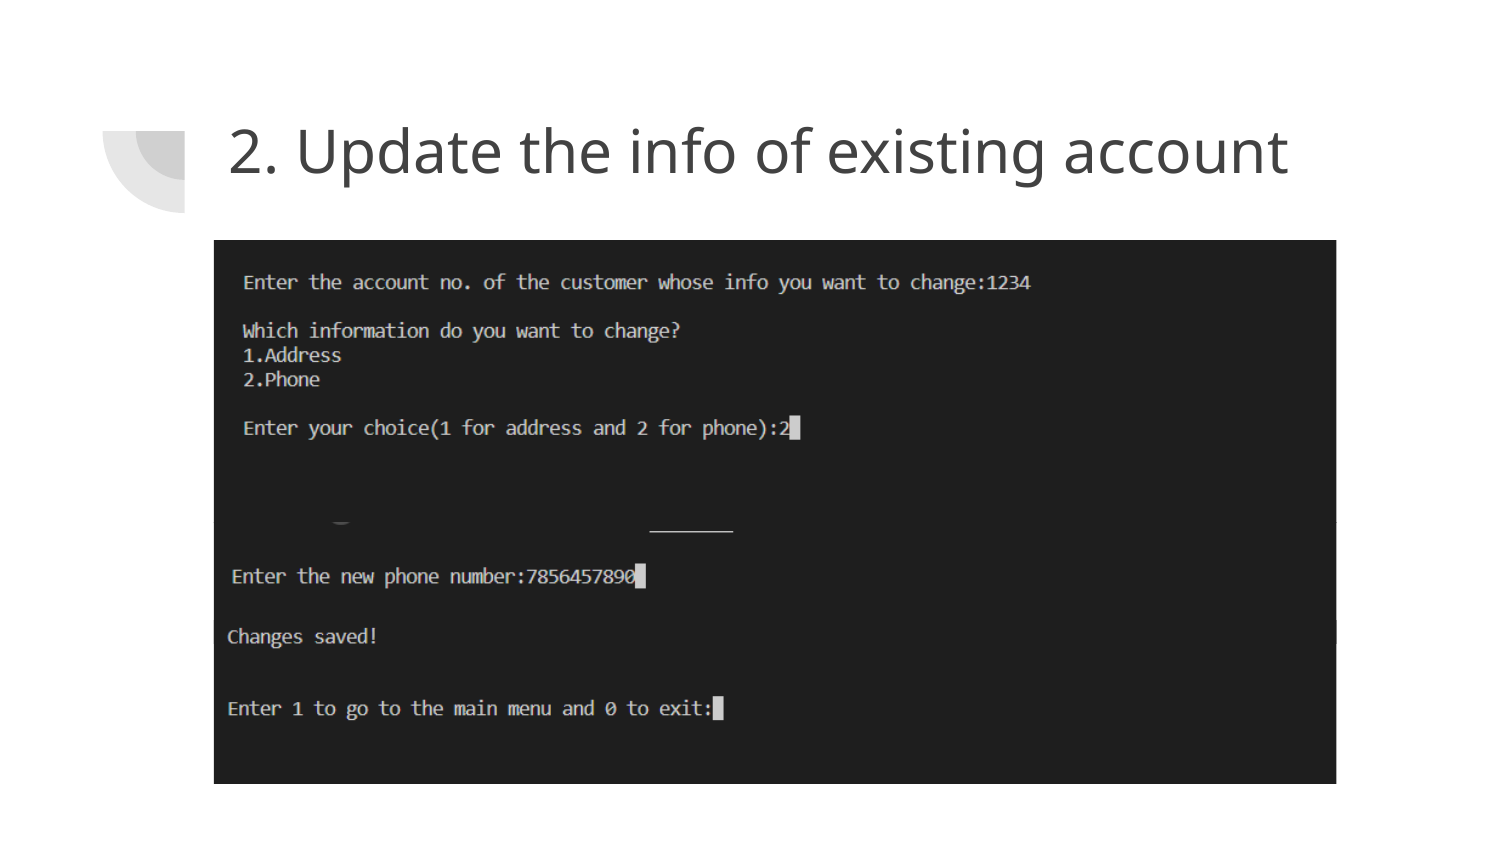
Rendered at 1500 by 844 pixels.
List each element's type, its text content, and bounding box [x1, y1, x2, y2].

title 2. Update the info of existing account [213, 98, 1368, 263]
picture [213, 239, 1337, 785]
